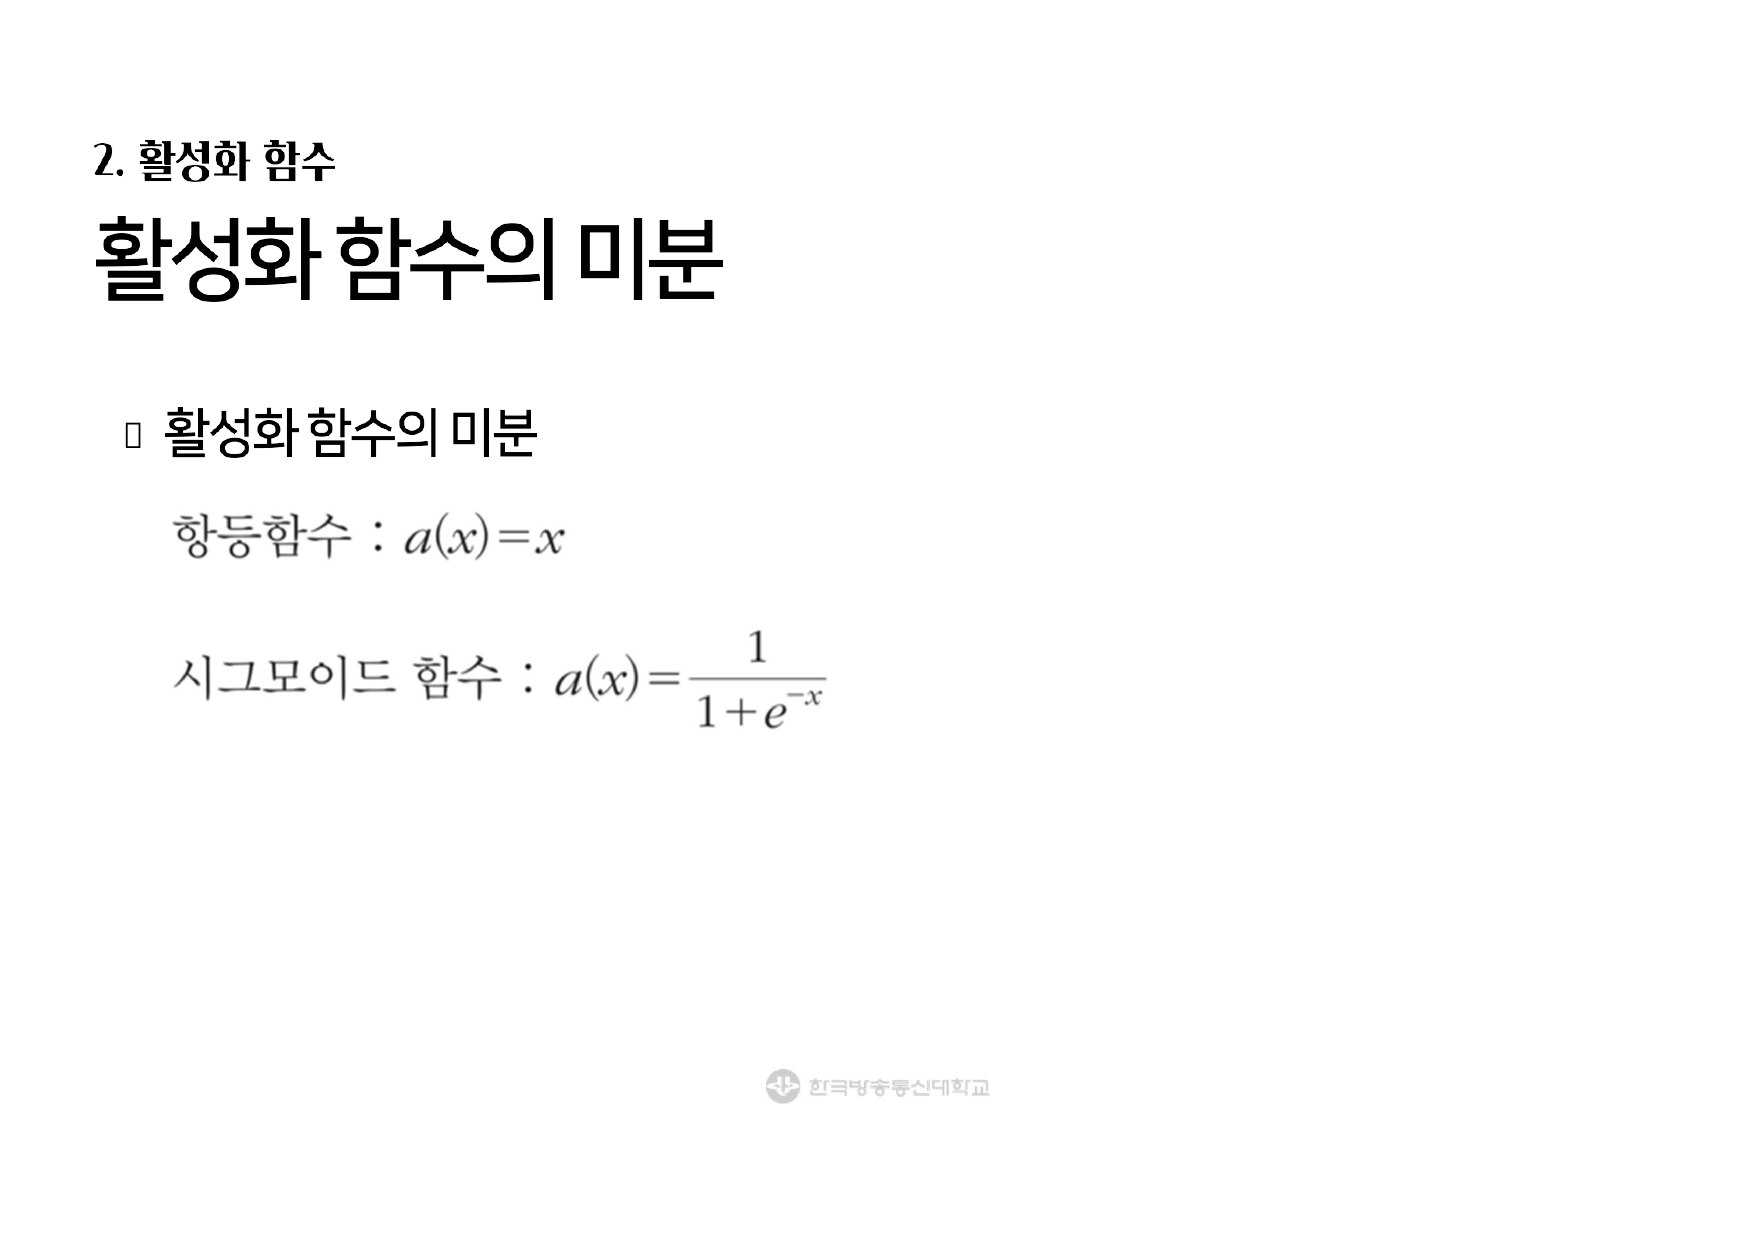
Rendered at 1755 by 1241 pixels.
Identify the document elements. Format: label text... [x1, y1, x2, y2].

picture [96, 216, 723, 302]
picture [165, 407, 537, 458]
picture [94, 140, 336, 182]
text_box  [120, 410, 161, 456]
picture [170, 510, 831, 732]
picture [764, 1068, 990, 1104]
